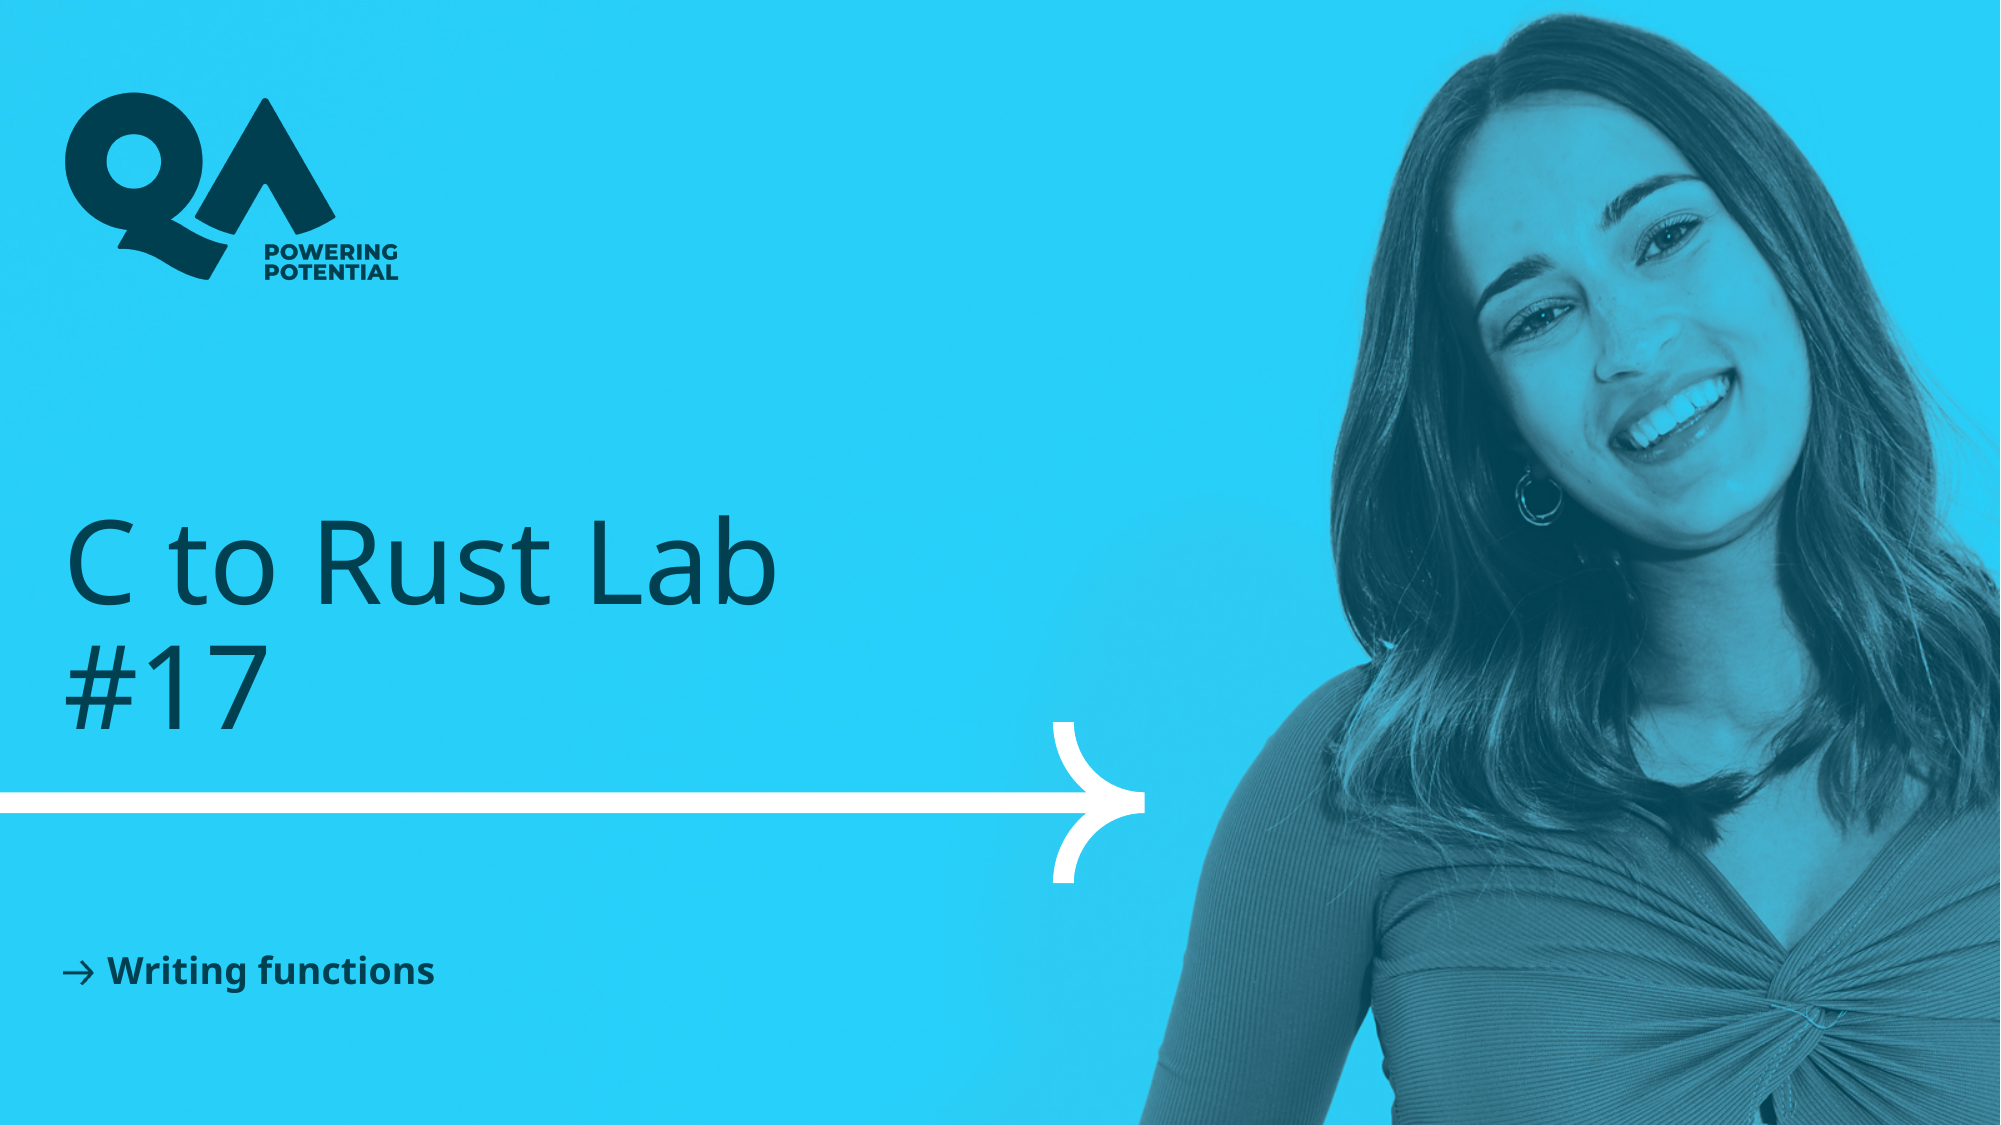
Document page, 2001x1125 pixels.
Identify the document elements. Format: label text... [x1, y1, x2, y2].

list Writing functions [63, 946, 987, 1063]
title C to Rust Lab #17 [63, 379, 987, 753]
picture [0, 0, 2000, 1125]
